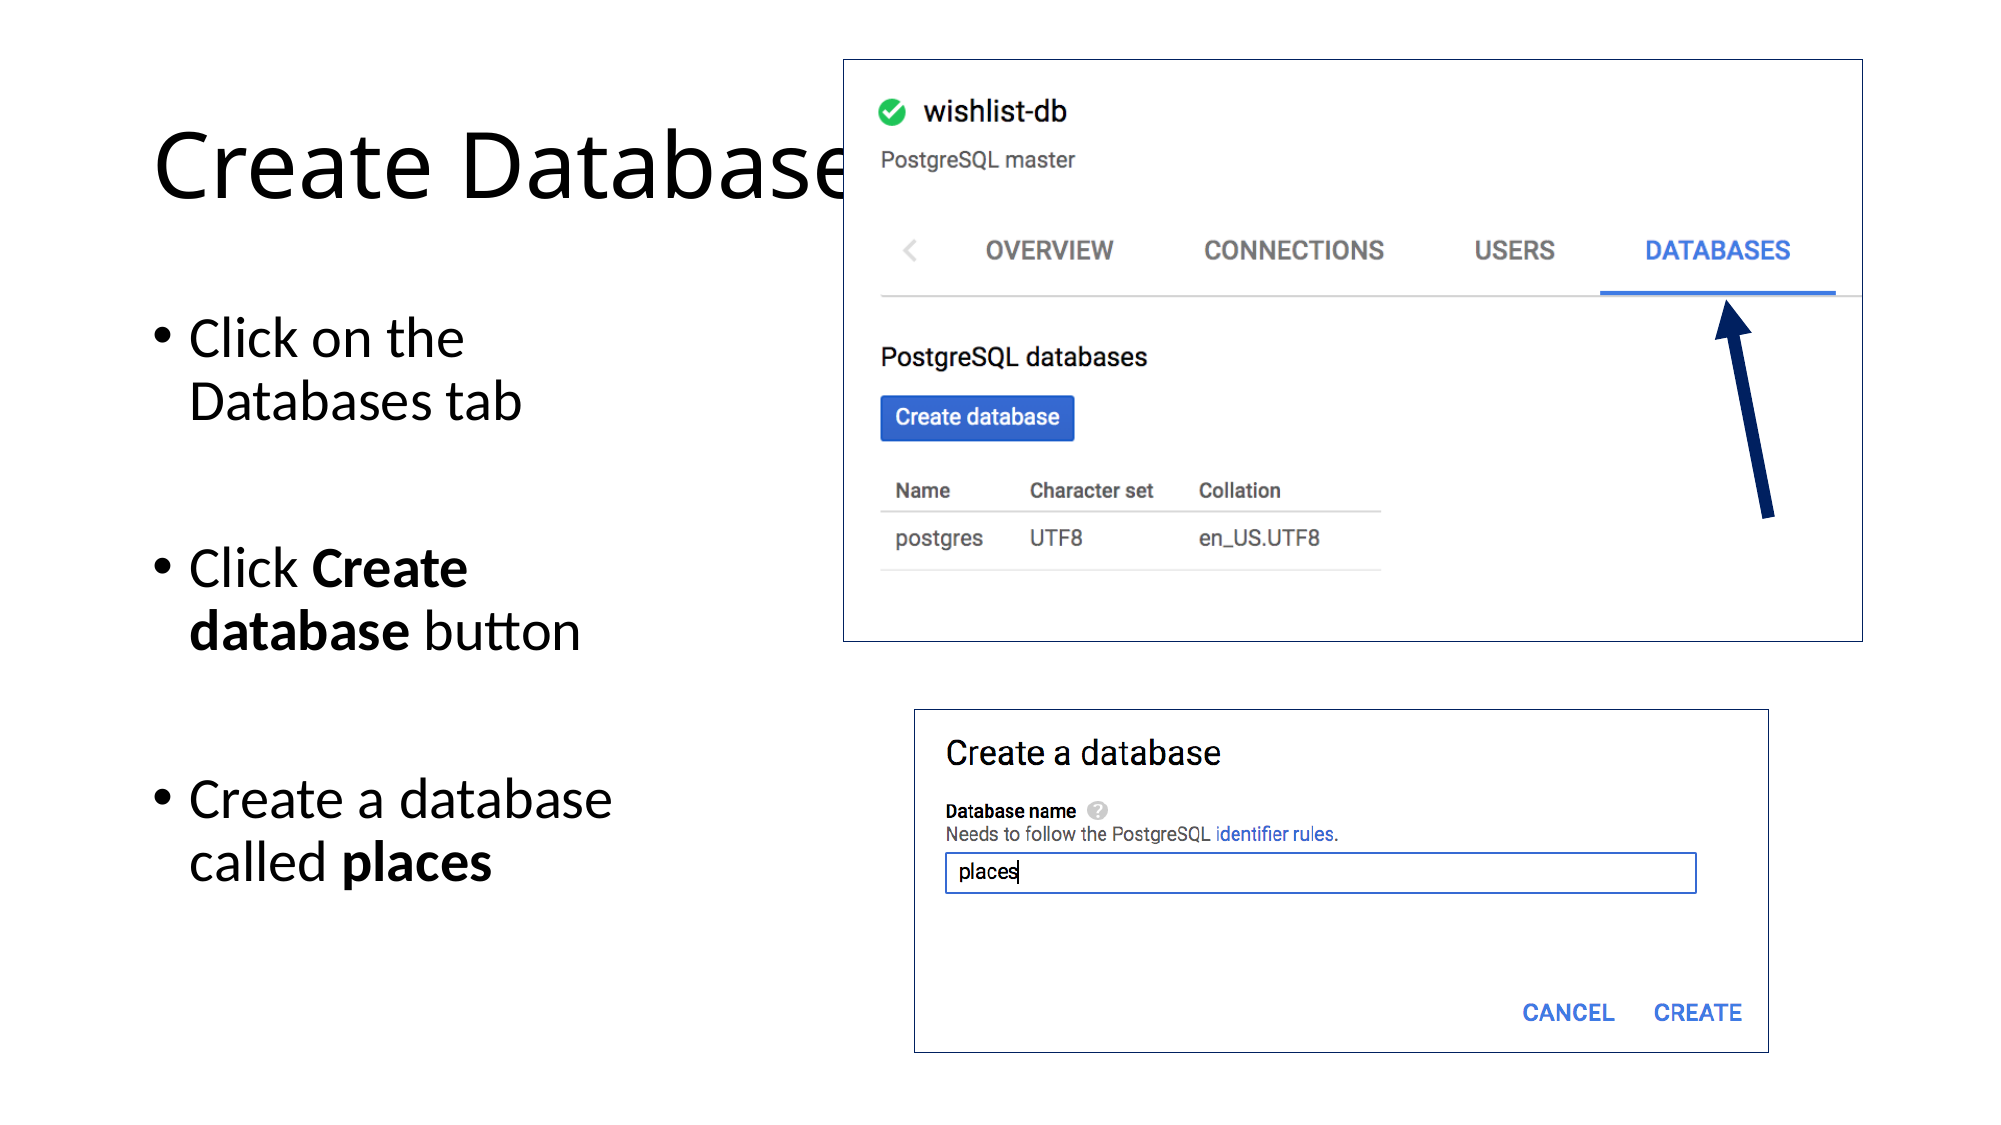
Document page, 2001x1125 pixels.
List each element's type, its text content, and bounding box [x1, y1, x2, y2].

picture [843, 59, 1863, 642]
title Create Database [137, 59, 843, 278]
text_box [1726, 299, 1769, 518]
picture [914, 709, 1769, 1053]
list Click on the Databases tab Click Create database button Create a database called places [137, 299, 646, 1014]
